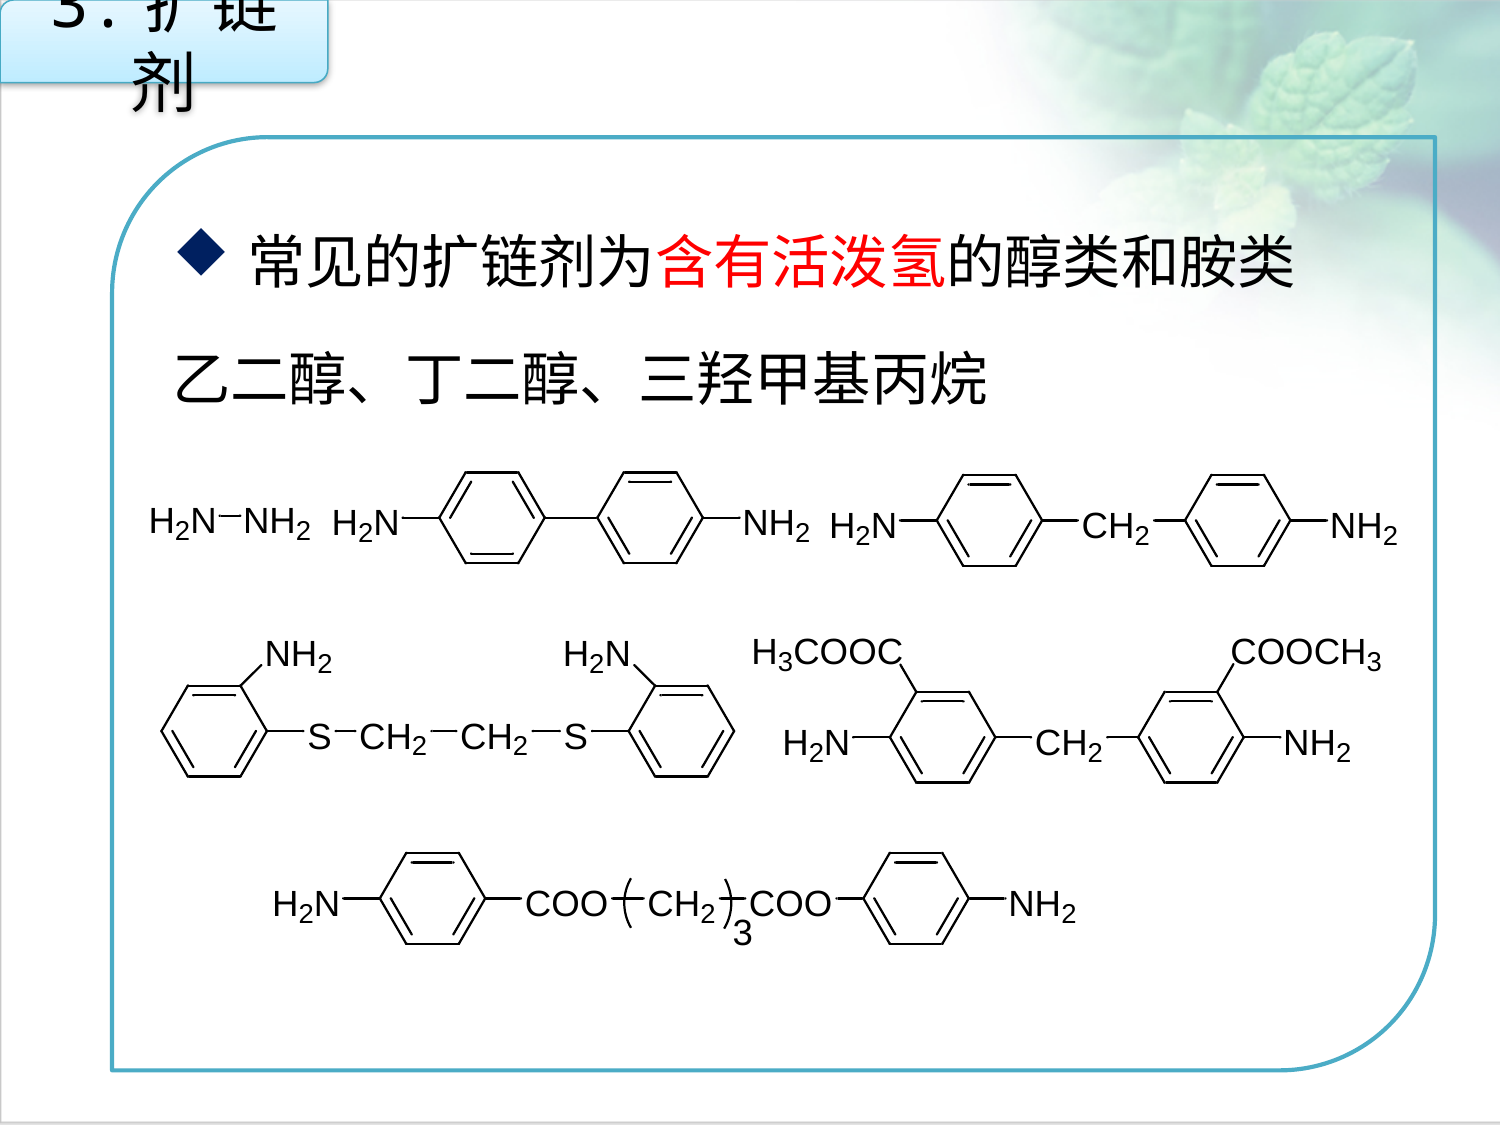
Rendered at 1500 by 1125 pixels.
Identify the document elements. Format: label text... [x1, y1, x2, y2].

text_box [144, 467, 1404, 959]
text_box 3.扩链剂 [0, 0, 329, 84]
text_box 常见的扩链剂为含有活泼氢的醇类和胺类 乙二醇、丁二醇、三羟甲基丙烷 [109, 135, 1438, 1073]
picture [0, 0, 1500, 1125]
